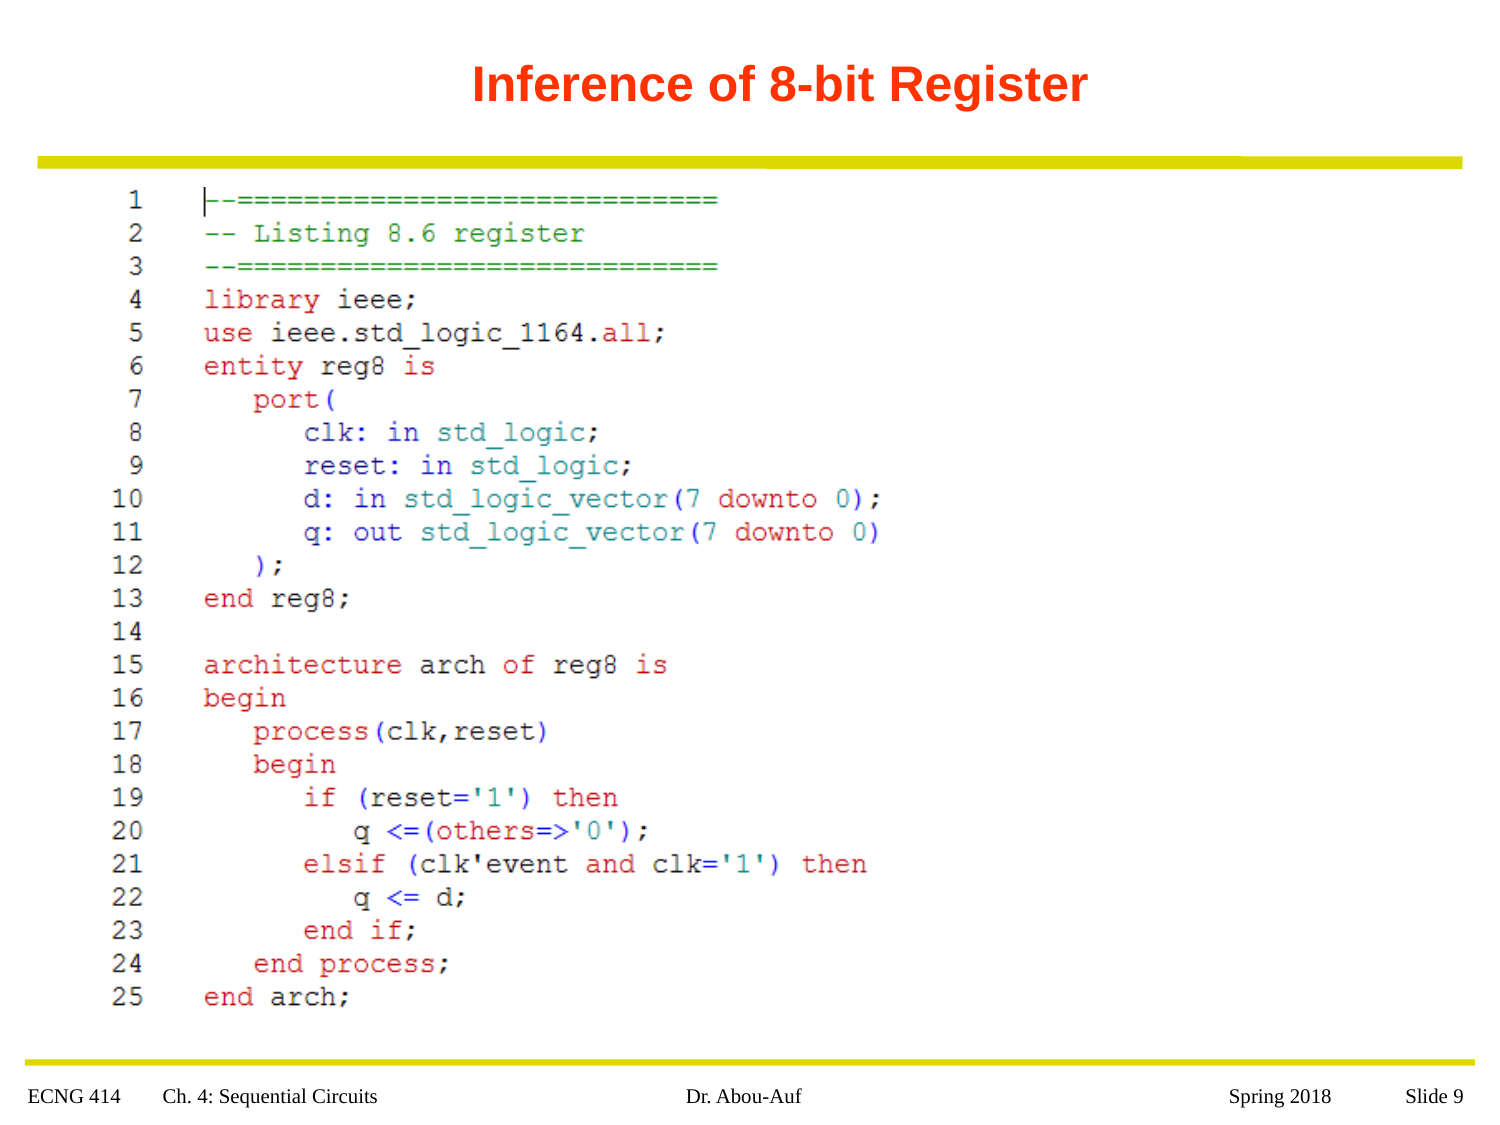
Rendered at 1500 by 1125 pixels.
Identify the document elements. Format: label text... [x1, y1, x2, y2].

title Inference of 8-bit Register [137, 0, 1438, 163]
slide_number Spring 2018 Slide 9 [1199, 1074, 1488, 1125]
slide_number ECNG 414 Ch. 4: Sequential Circuits [12, 1074, 513, 1125]
footer Dr. Abou-Auf [612, 1074, 876, 1125]
picture [99, 187, 963, 1013]
